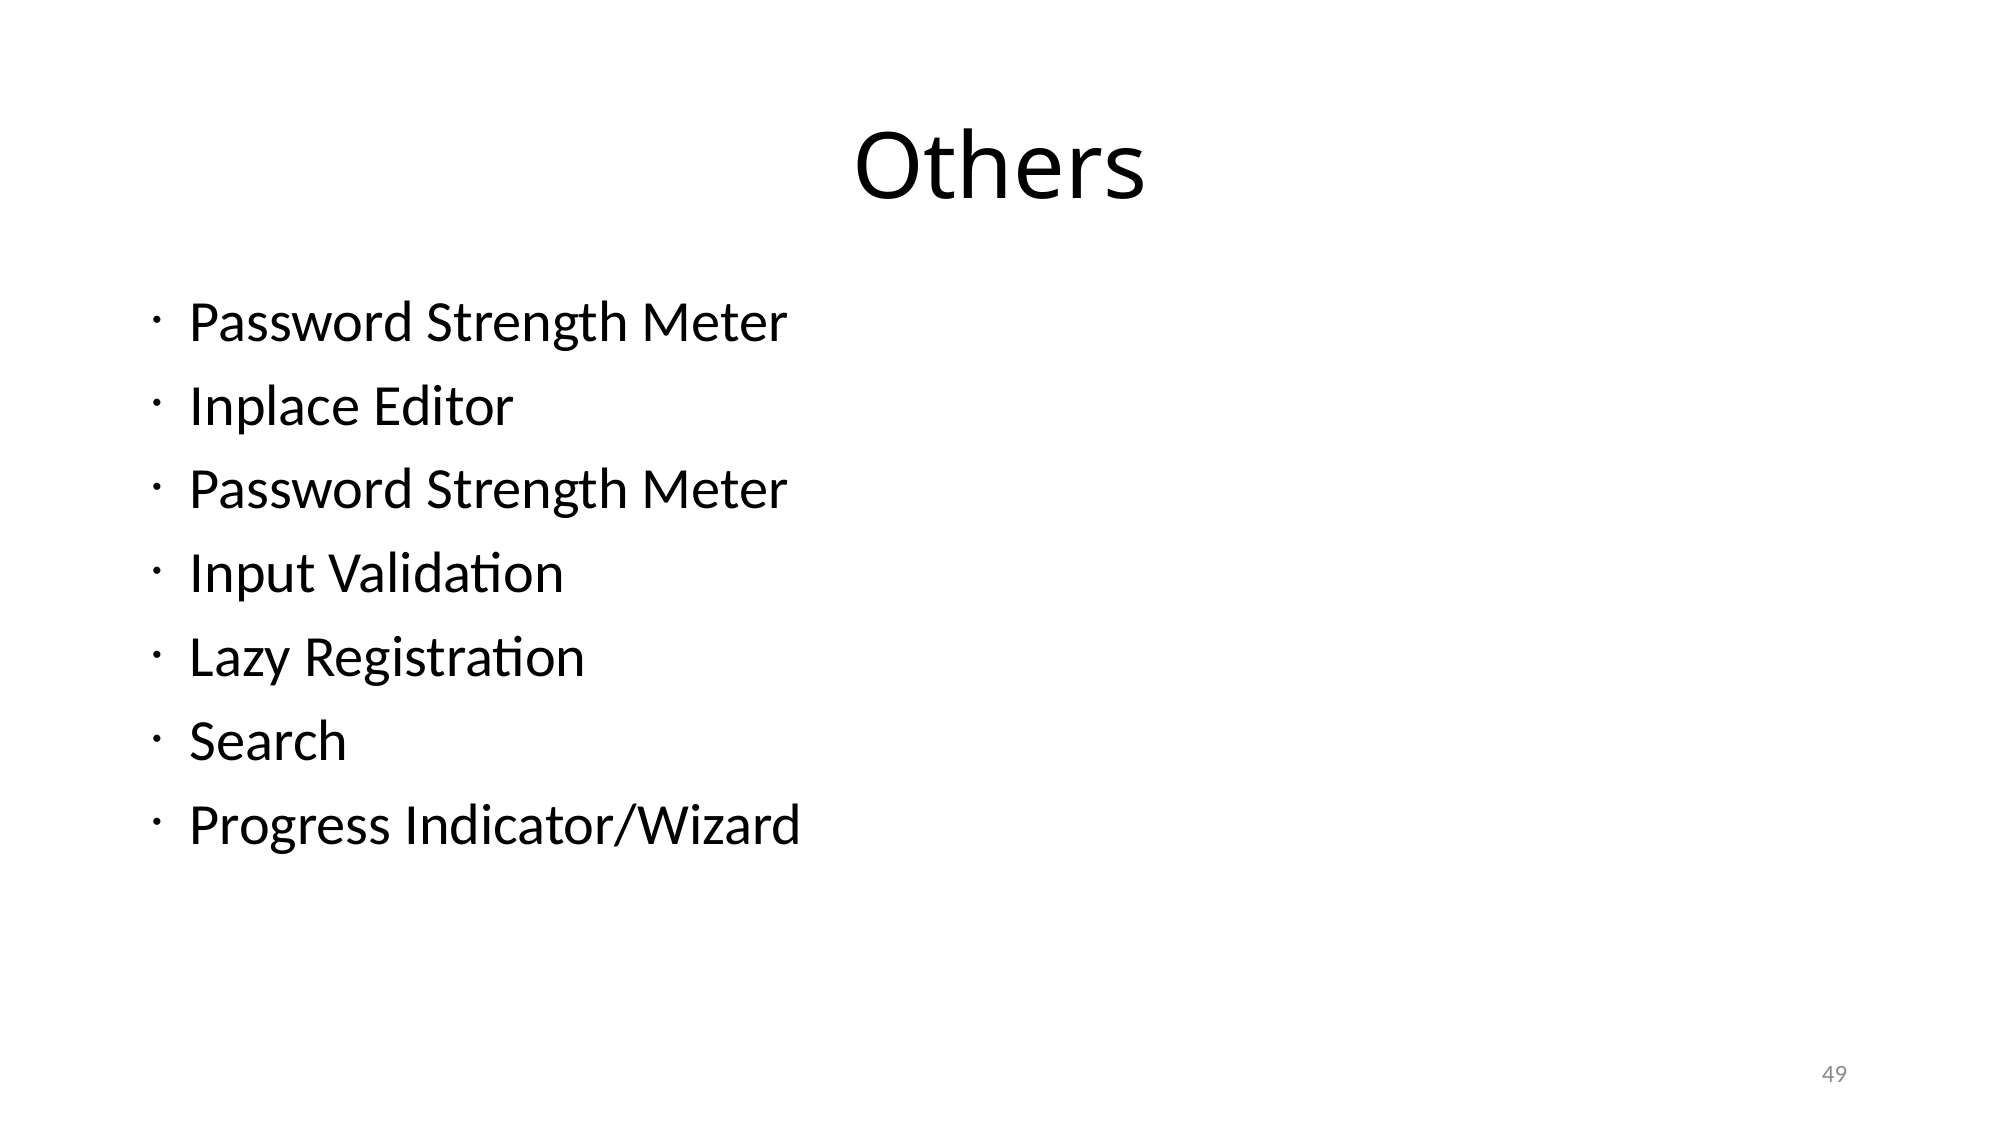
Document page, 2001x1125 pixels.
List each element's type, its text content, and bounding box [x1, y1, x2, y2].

list Password Strength Meter Inplace Editor Password Strength Meter Input Validation Lazy Registration Search Progress Indicator/Wizard [137, 283, 1863, 998]
title Others [137, 59, 1863, 278]
slide_number 49 [1412, 1042, 1863, 1103]
